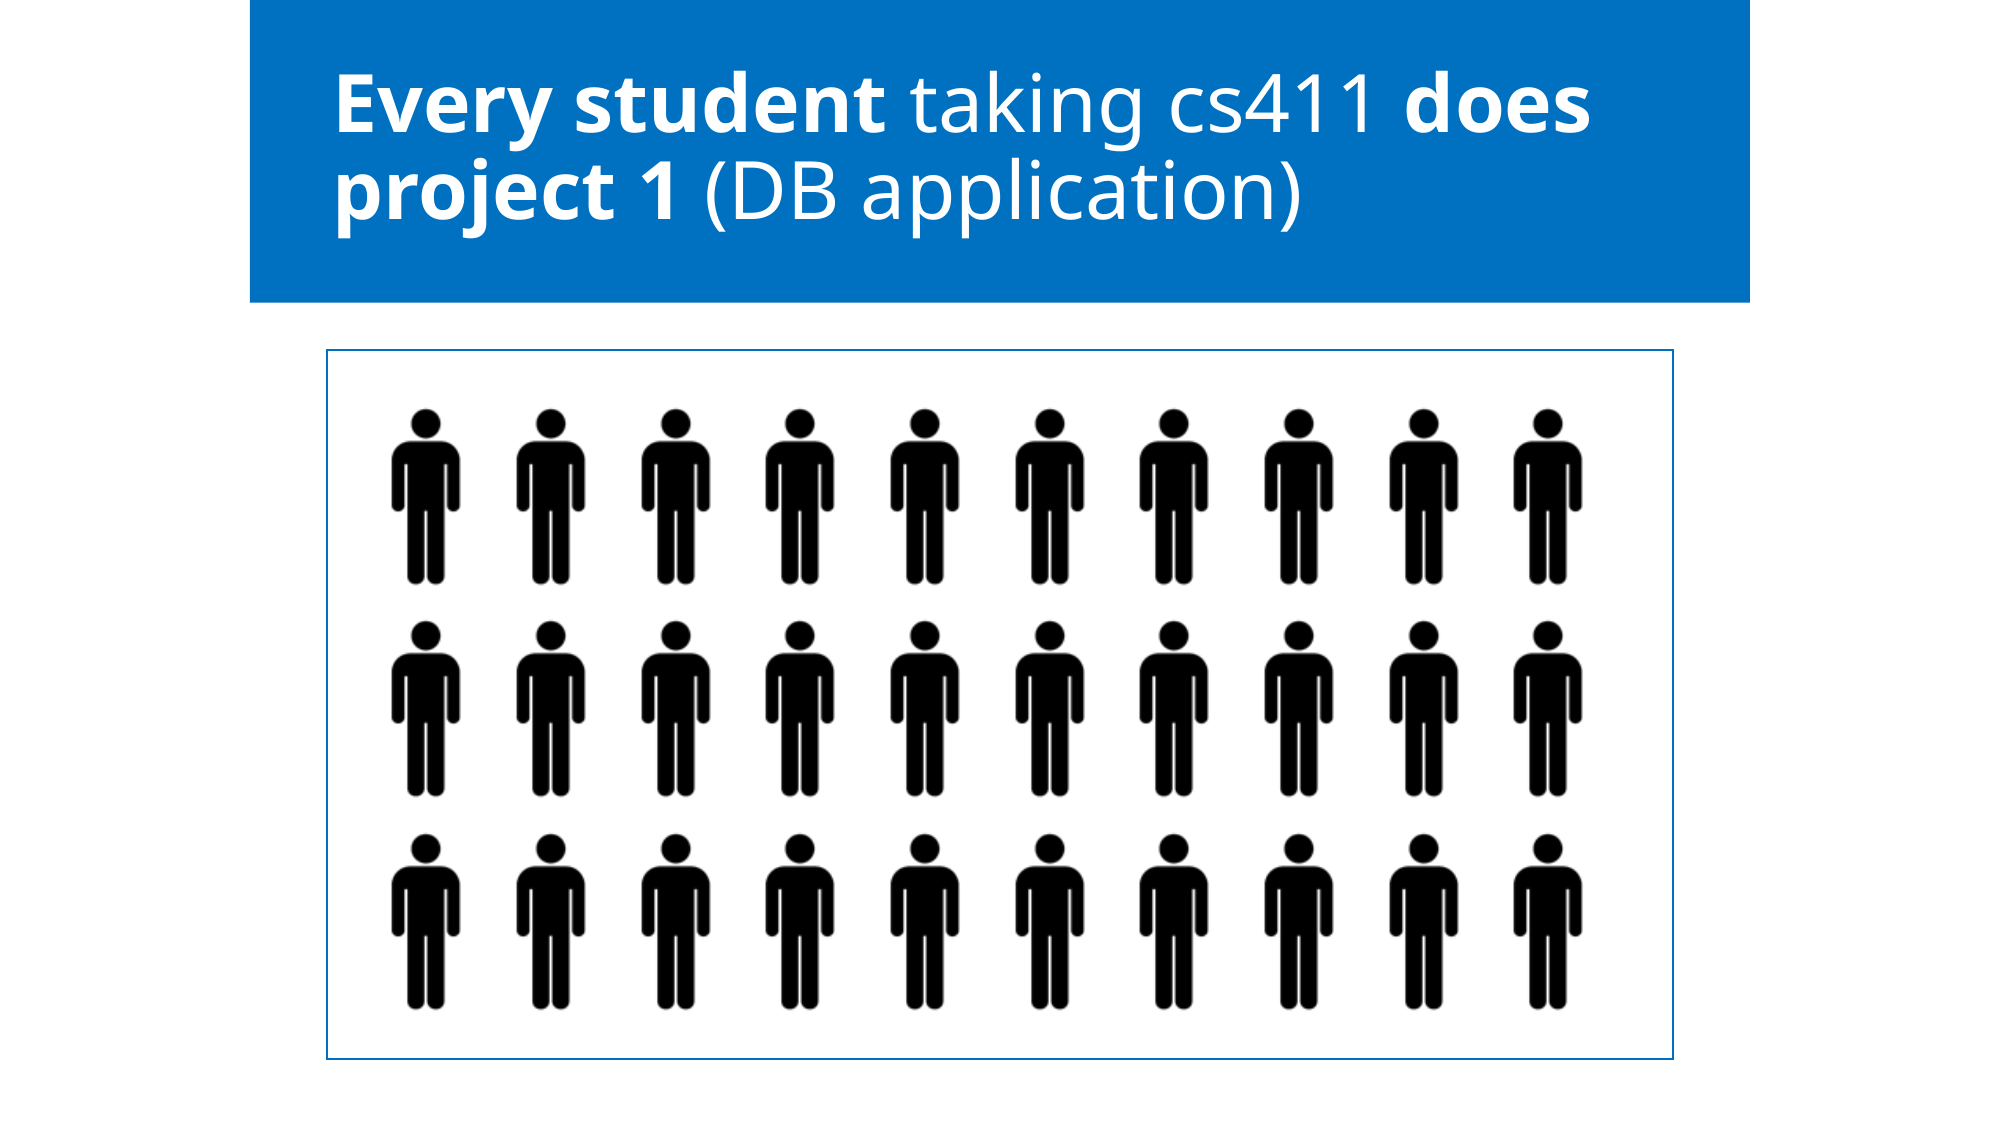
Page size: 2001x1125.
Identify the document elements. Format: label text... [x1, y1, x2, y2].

picture [326, 609, 1650, 810]
title Every student taking cs411 does project 1 (DB application) [324, 20, 1676, 280]
picture [326, 396, 1650, 598]
text_box [326, 349, 1674, 1059]
picture [326, 822, 1650, 1023]
text_box [249, 0, 1750, 303]
